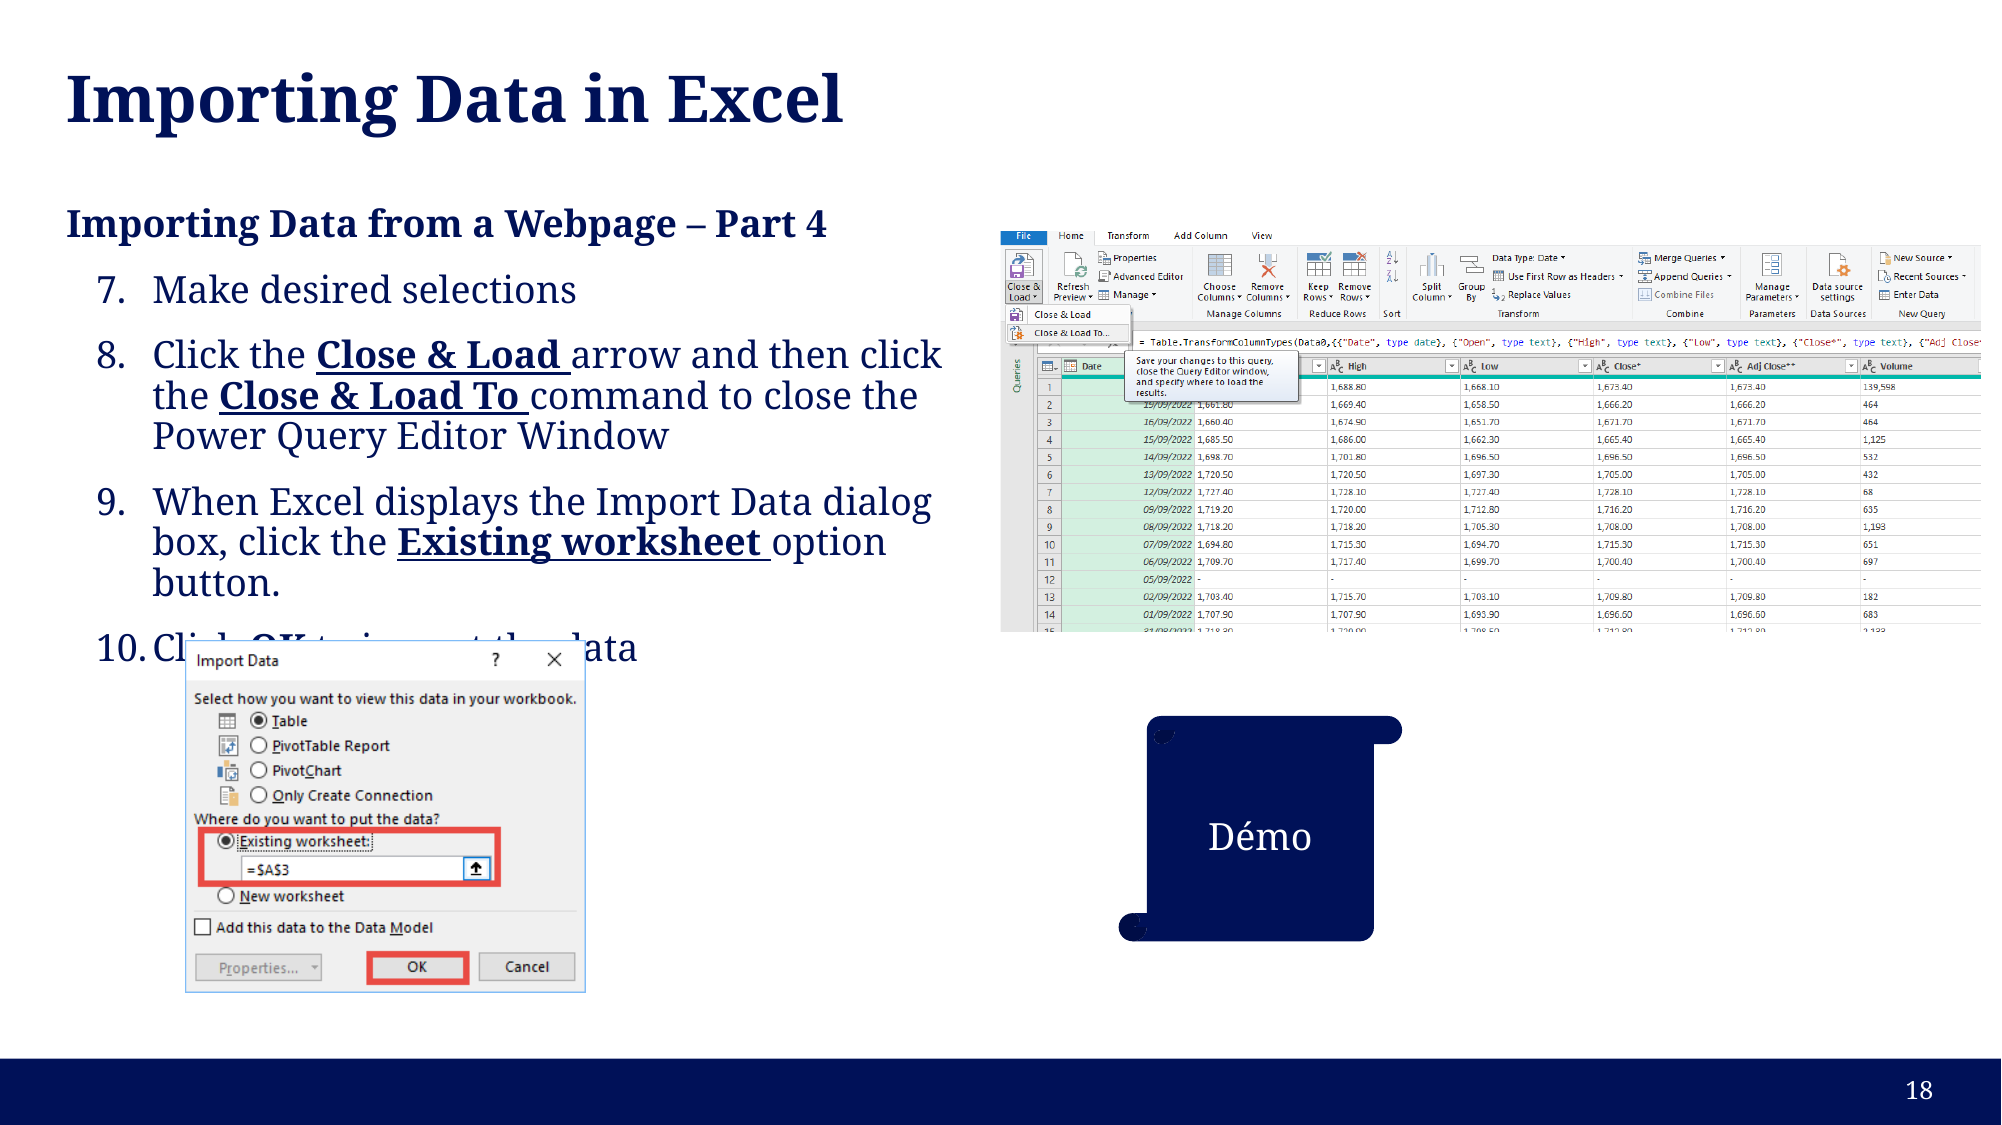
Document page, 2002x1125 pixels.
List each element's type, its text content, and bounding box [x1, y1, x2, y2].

picture [1000, 231, 1982, 632]
text_box Démo [1116, 713, 1405, 944]
picture [185, 640, 586, 993]
slide_number 18 [1498, 1061, 1949, 1122]
title Importing Data in Excel [66, 66, 1935, 138]
list Importing Data from a Webpage – Part 4 Make desired selections Click the Close & Load arrow and then click the Close & Load To command to close the Power Query Editor Window When Excel displays the Import Data dialog box, click the Existing worksheet option button. Click OK to import the data [66, 205, 989, 993]
